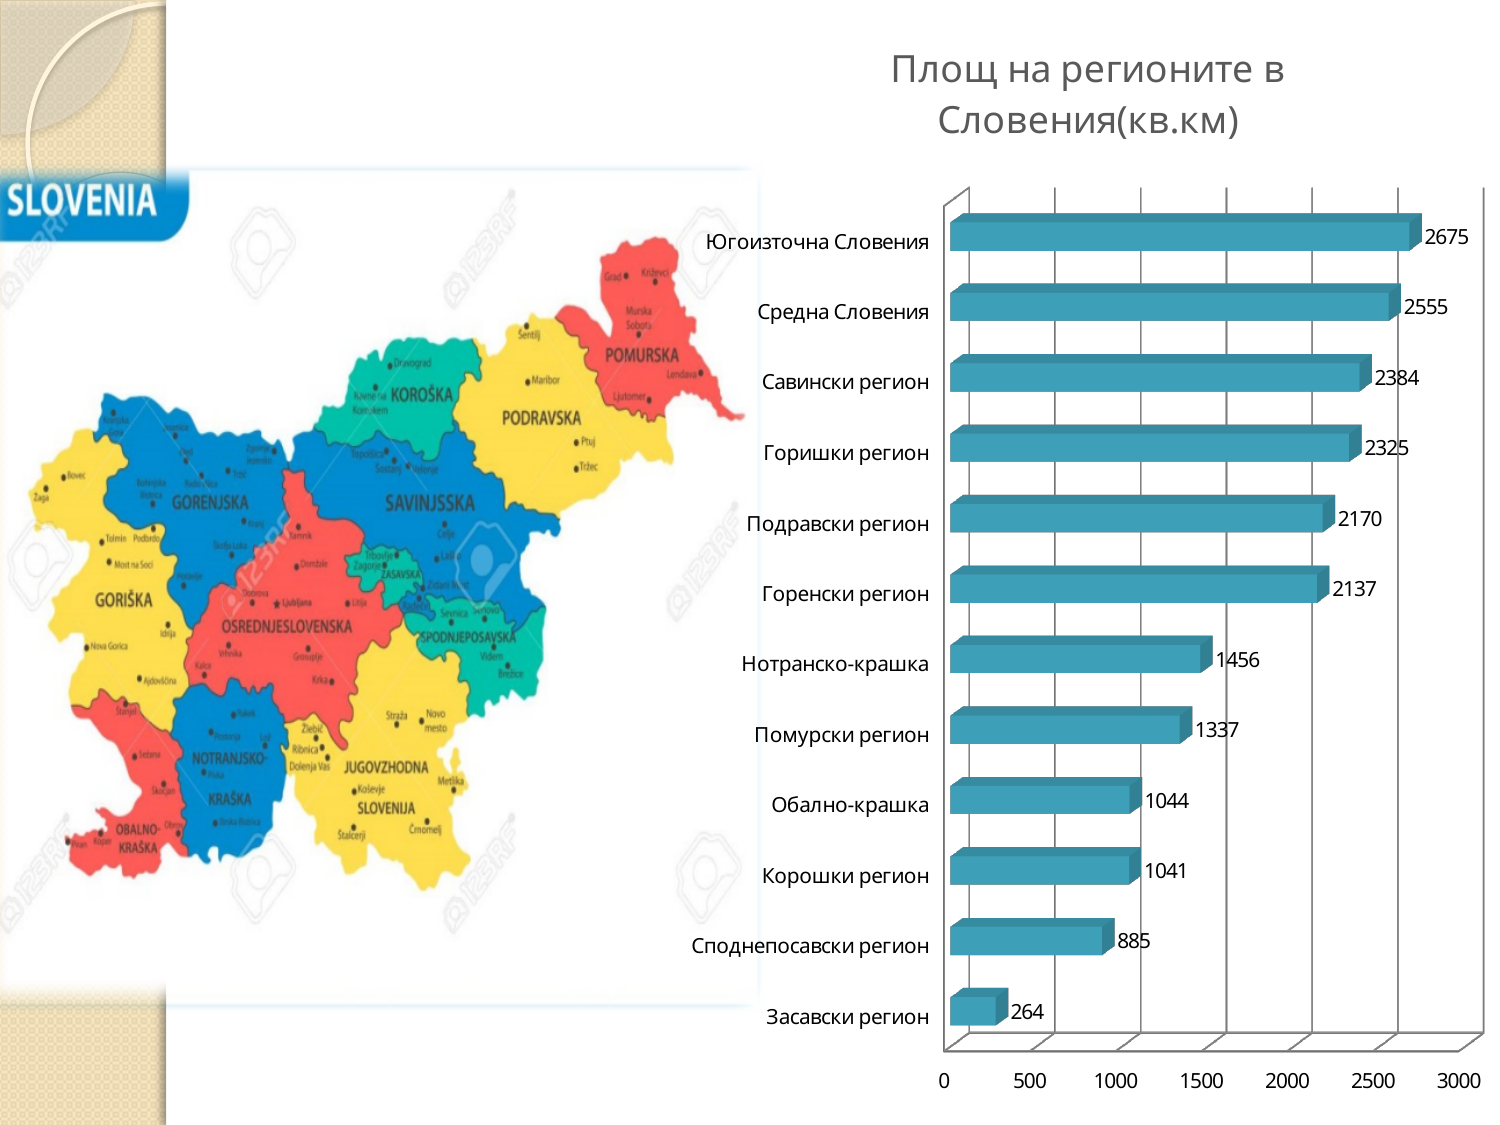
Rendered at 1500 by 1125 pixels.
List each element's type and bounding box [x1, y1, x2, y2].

list [0, 162, 667, 1013]
chart [674, 0, 1500, 1125]
